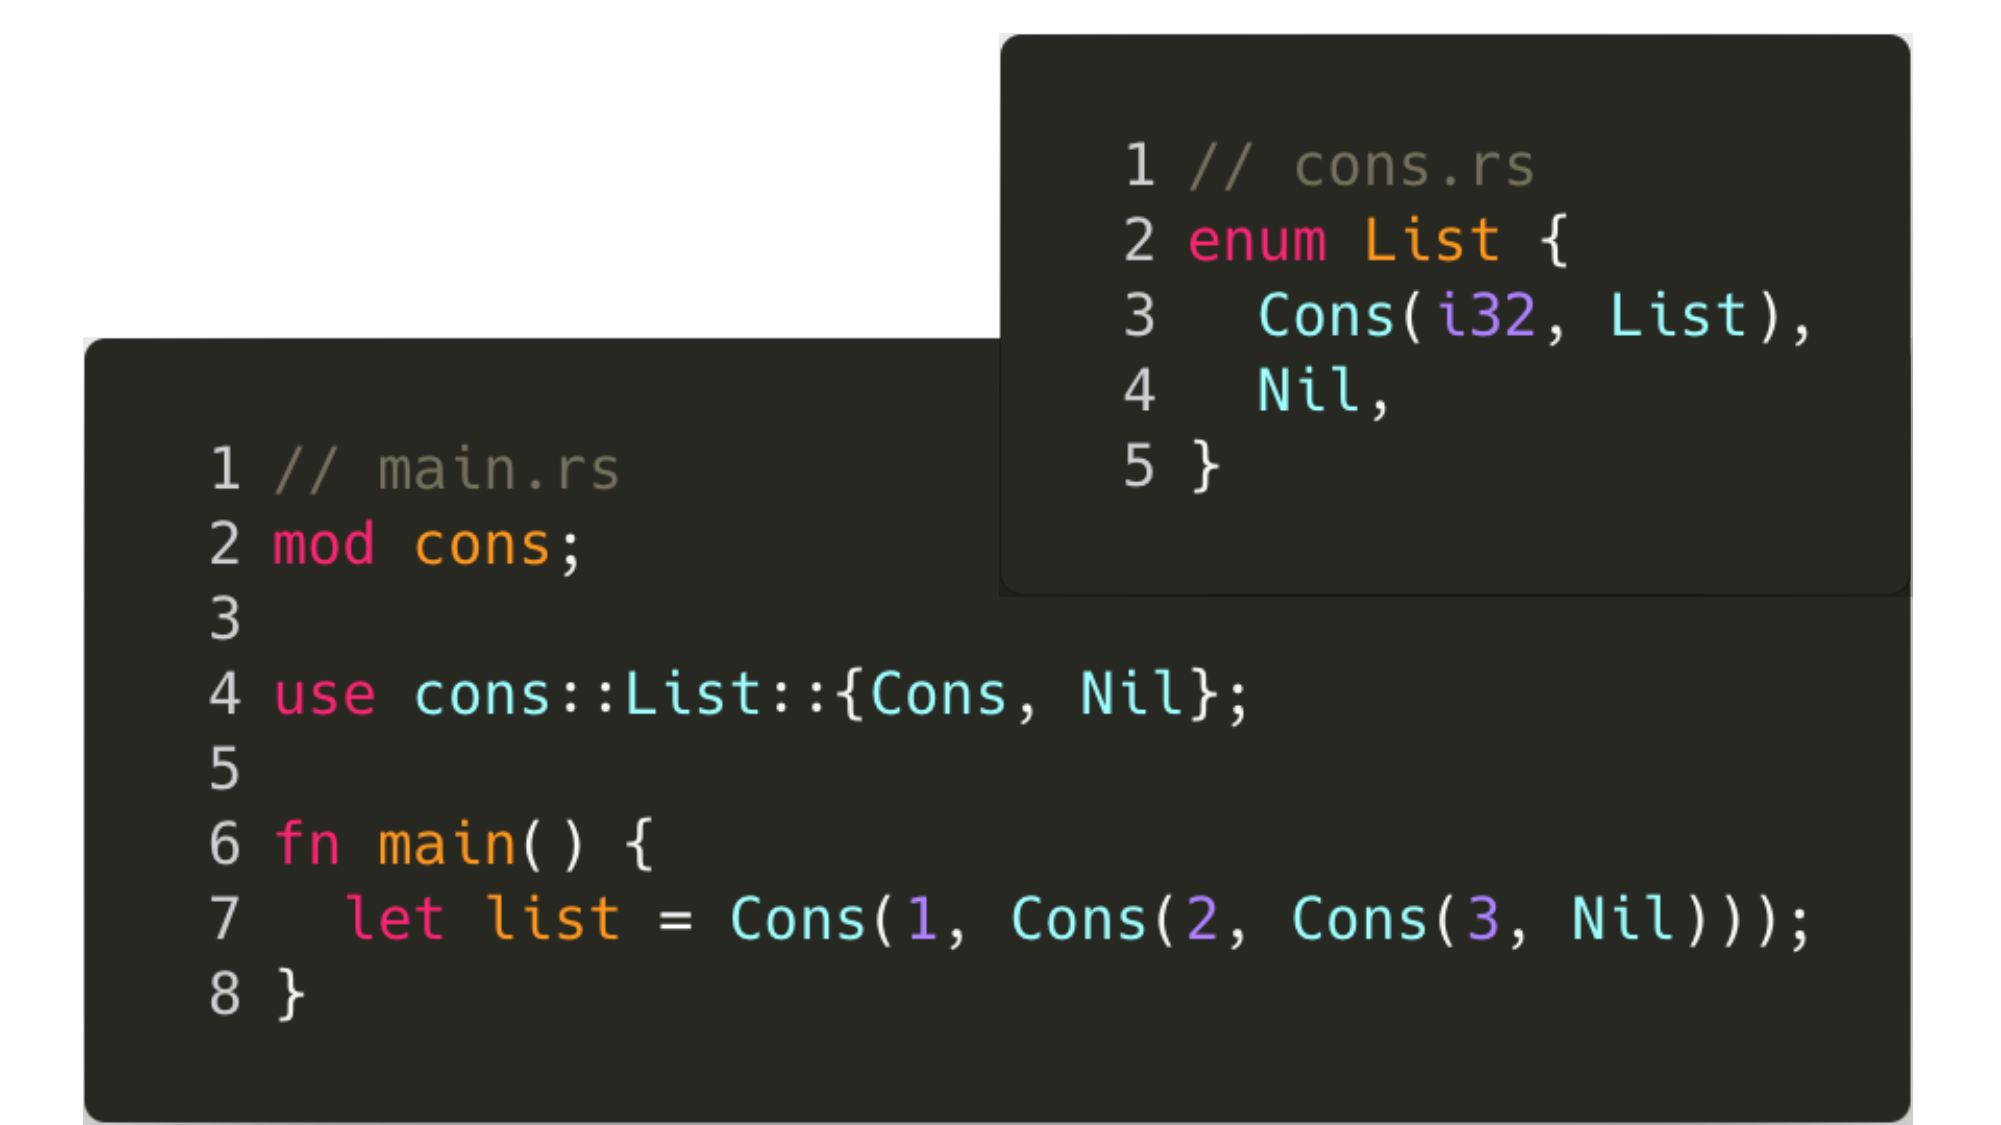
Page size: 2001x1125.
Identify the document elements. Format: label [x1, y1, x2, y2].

picture [83, 33, 1913, 1125]
